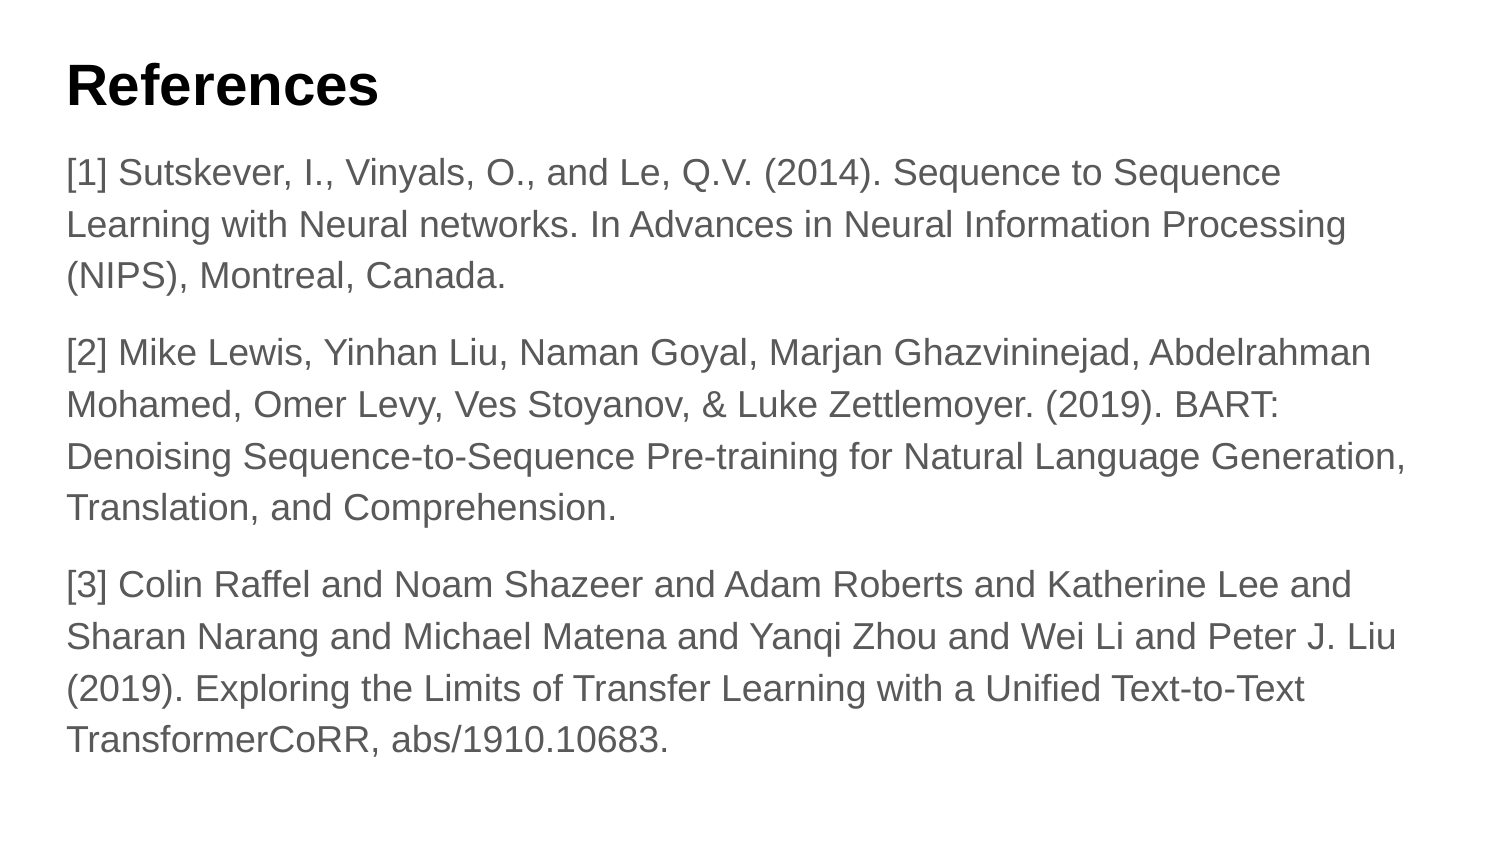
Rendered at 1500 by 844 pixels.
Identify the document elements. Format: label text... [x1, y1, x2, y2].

title References [51, 32, 1449, 126]
list [1] Sutskever, I., Vinyals, O., and Le, Q.V. (2014). Sequence to Sequence Learning with Neural networks. In Advances in Neural Information Processing (NIPS), Montreal, Canada. [2] Mike Lewis, Yinhan Liu, Naman Goyal, Marjan Ghazvininejad, Abdelrahman Mohamed, Omer Levy, Ves Stoyanov, & Luke Zettlemoyer. (2019). BART: Denoising Sequence-to-Sequence Pre-training for Natural Language Generation, Translation, and Comprehension. [3] Colin Raffel and Noam Shazeer and Adam Roberts and Katherine Lee and Sharan Narang and Michael Matena and Yanqi Zhou and Wei Li and Peter J. Liu (2019). Exploring the Limits of Transfer Learning with a Unified Text-to-Text TransformerCoRR, abs/1910.10683. [51, 126, 1449, 800]
